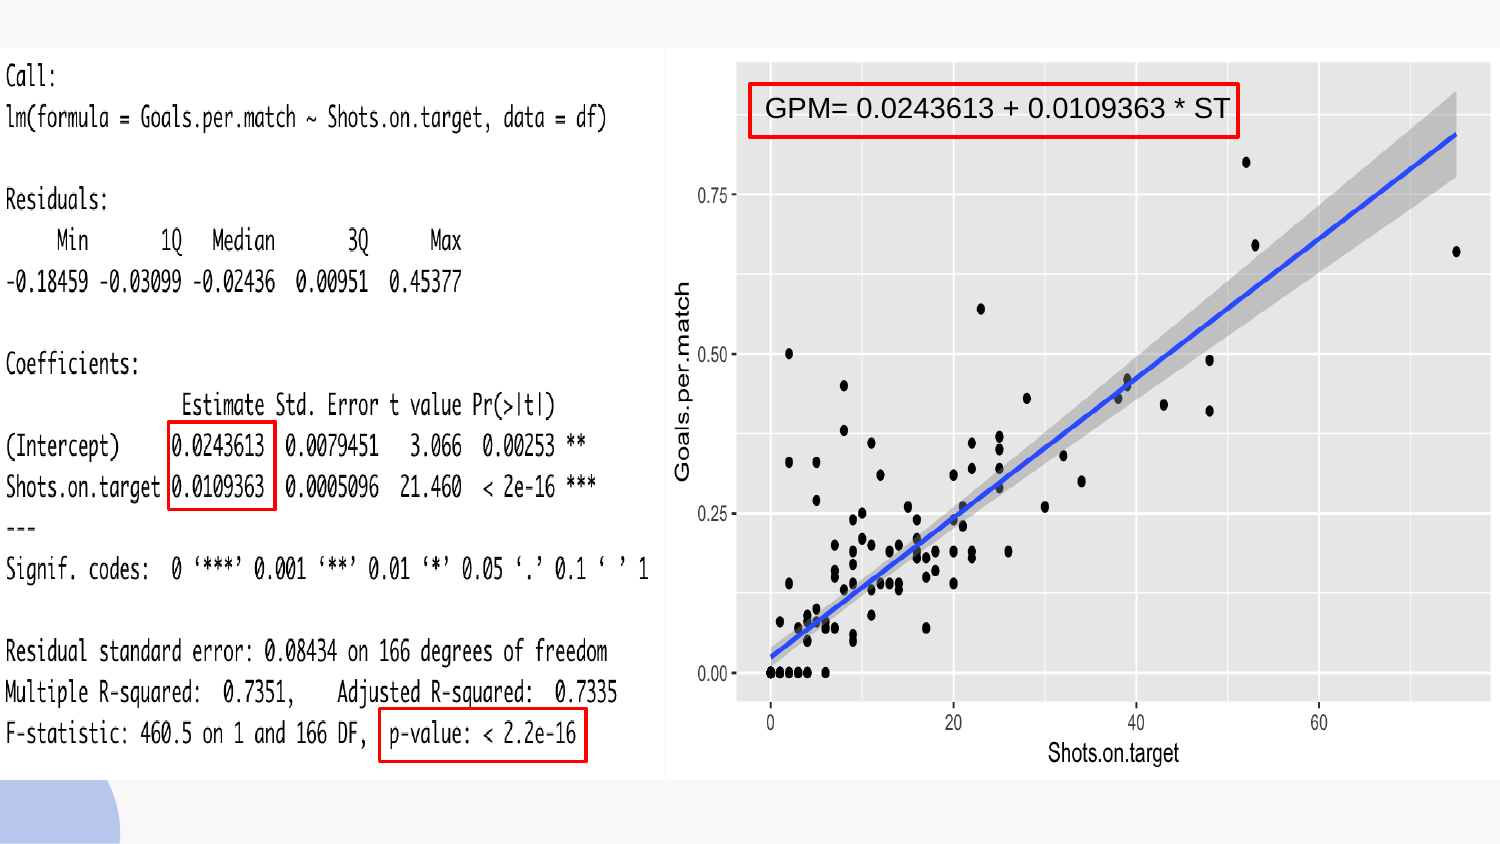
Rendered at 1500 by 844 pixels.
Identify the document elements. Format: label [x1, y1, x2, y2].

picture [0, 48, 664, 780]
picture [665, 48, 1500, 780]
